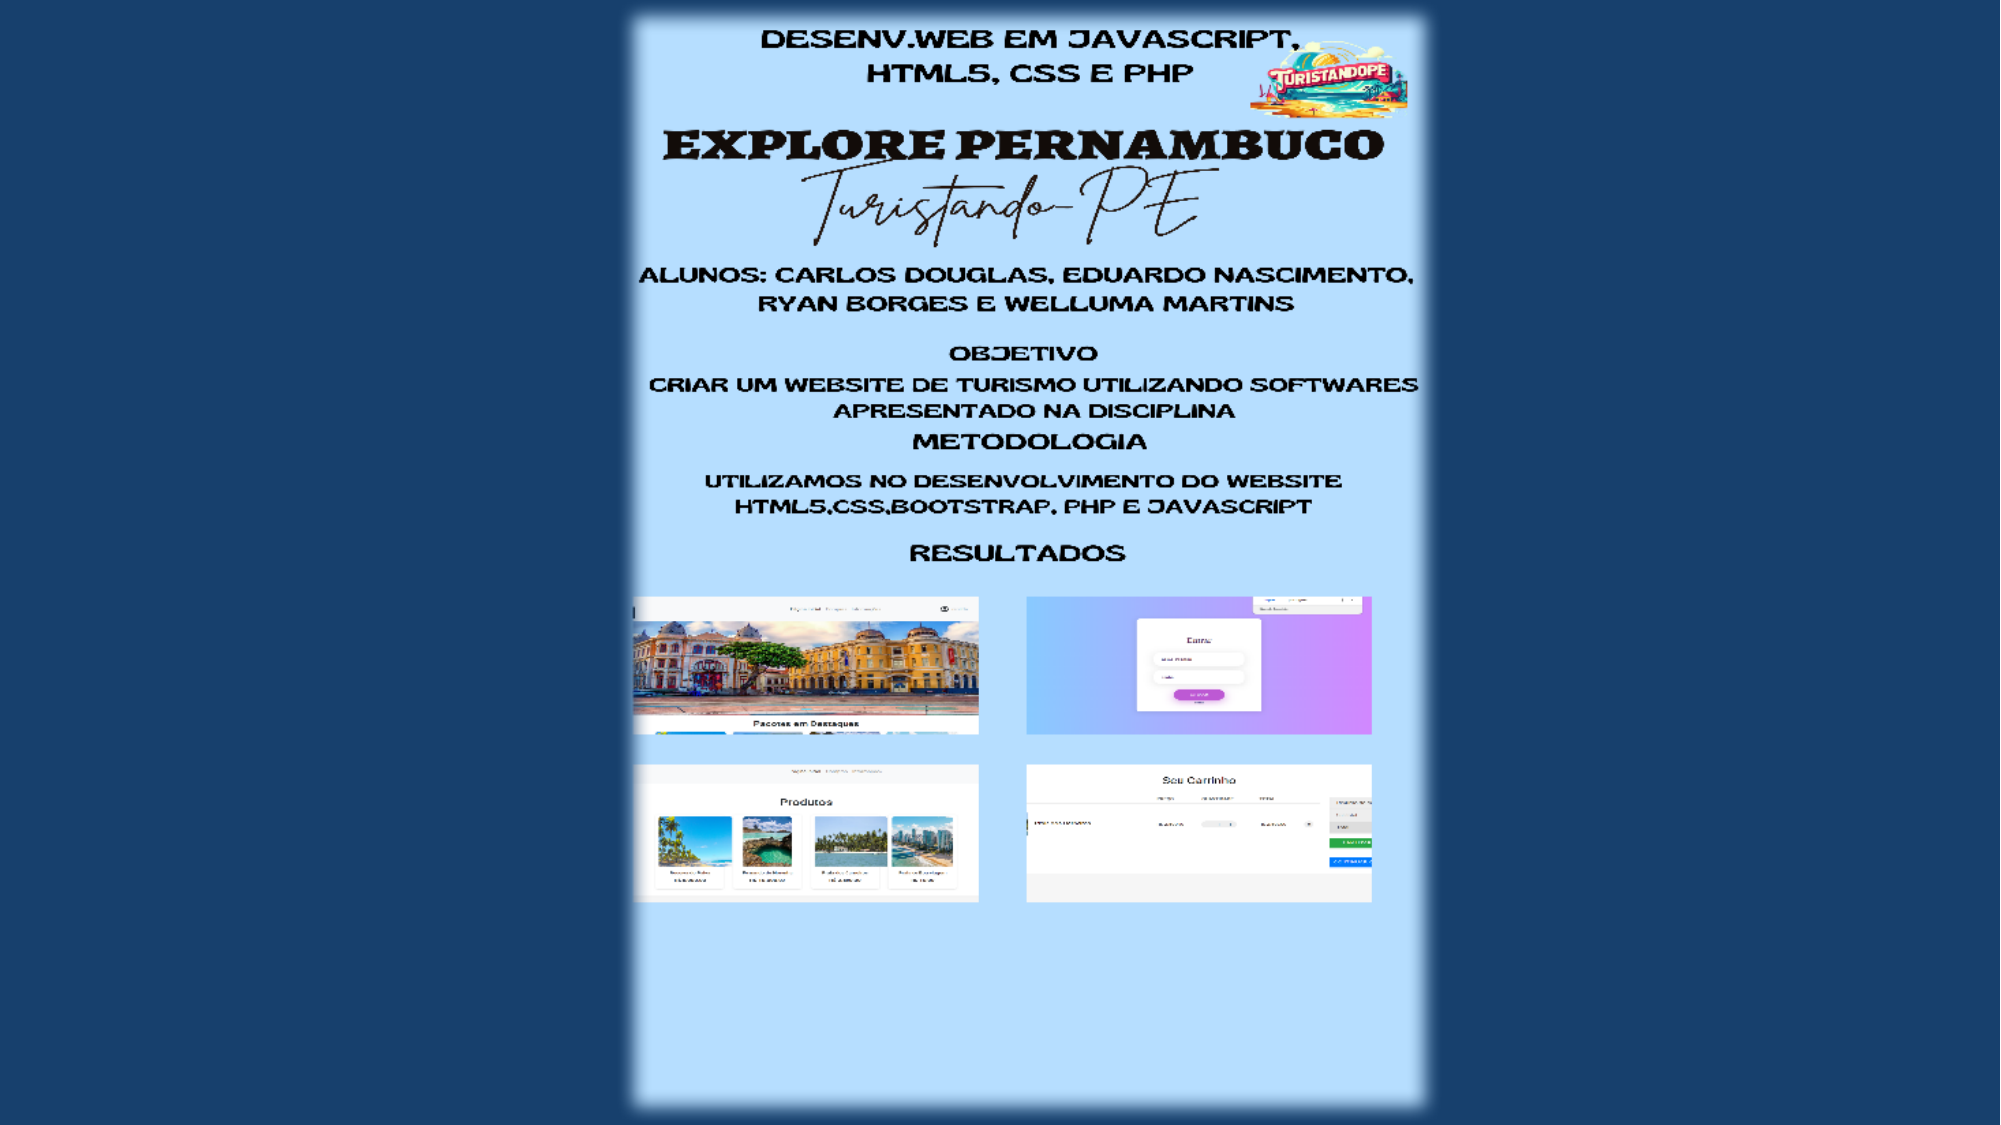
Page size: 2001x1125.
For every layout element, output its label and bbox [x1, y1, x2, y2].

picture [616, 0, 1443, 1125]
